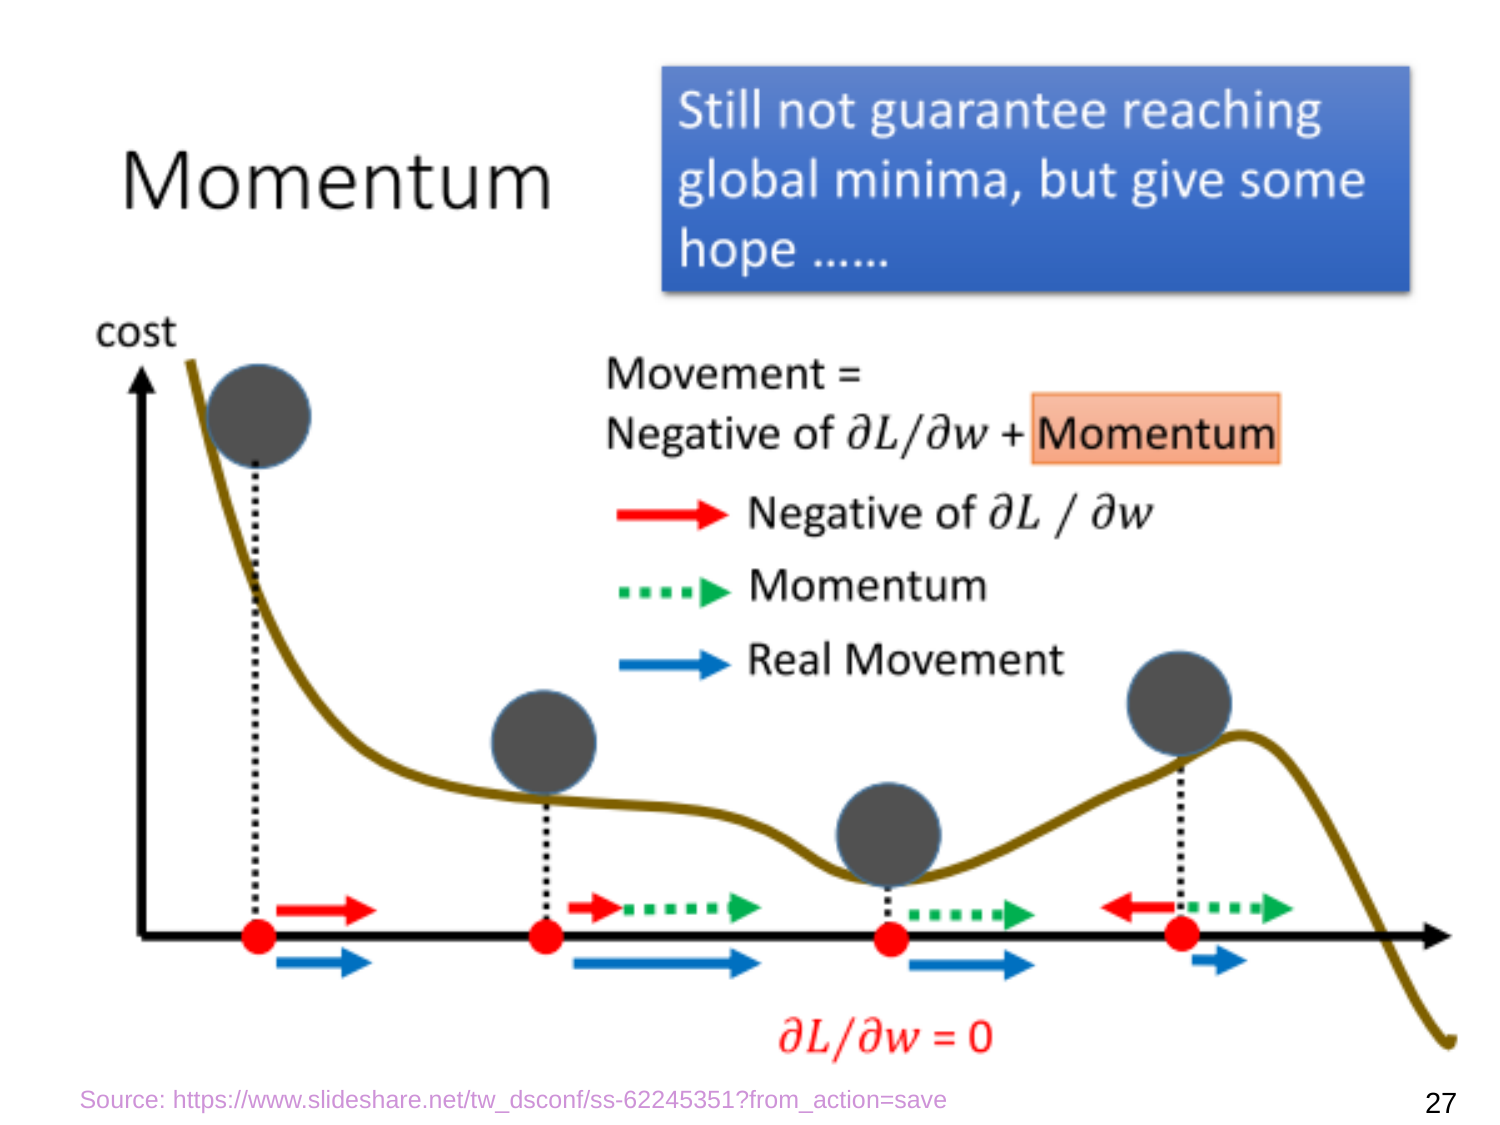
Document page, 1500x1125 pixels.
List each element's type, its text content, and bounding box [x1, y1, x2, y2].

text_box Source: https://www.slideshare.net/tw_dsconf/ss-62245351?from_action=save [64, 1083, 1435, 1121]
picture [17, 42, 1483, 1076]
slide_number 27 [1410, 1059, 1500, 1125]
